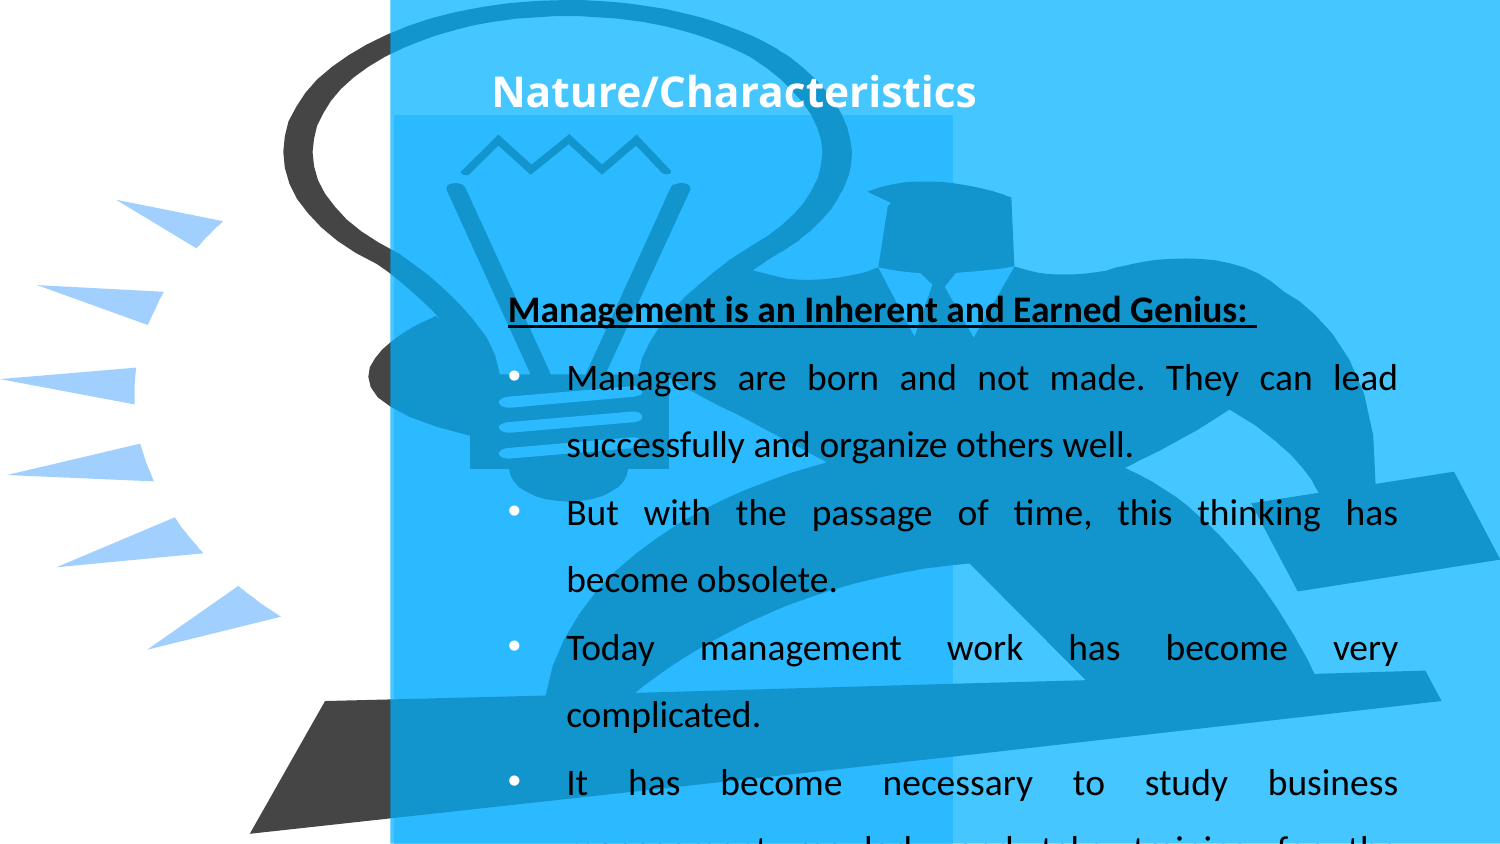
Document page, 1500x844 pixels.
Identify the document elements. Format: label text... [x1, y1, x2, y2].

list Management is an Inherent and Earned Genius: Managers are born and not made. They can lead successfully and organize others well. But with the passage of time, this thinking has become obsolete. Today management work has become very complicated. It has become necessary to study business management regularly and take training for the successful working. [476, 247, 1415, 761]
title Nature/Characteristics [476, 49, 1415, 133]
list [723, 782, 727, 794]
